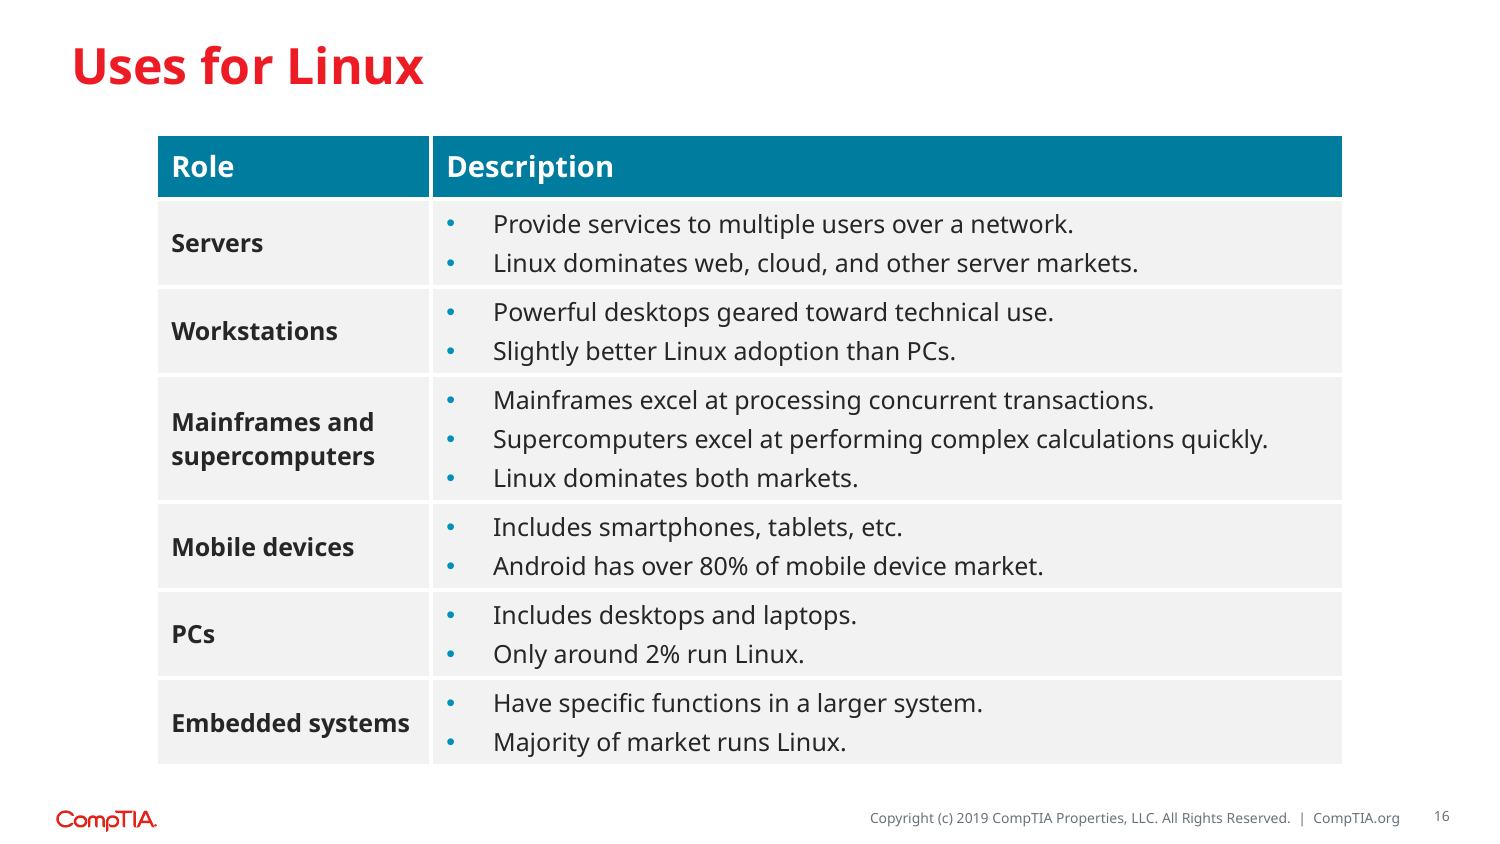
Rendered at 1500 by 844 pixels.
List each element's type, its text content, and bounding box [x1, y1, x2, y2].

table_cell Provide services to multiple users over a network. Linux dominates web, cloud, and other server markets. [433, 201, 1342, 285]
title Uses for Linux [56, 12, 1444, 117]
table_cell PCs [158, 592, 429, 676]
table_header Description [433, 136, 1342, 197]
table_cell Includes desktops and laptops. Only around 2% run Linux. [433, 592, 1342, 676]
table_cell Mainframes and supercomputers [158, 377, 429, 500]
table_cell Mainframes excel at processing concurrent transactions. Supercomputers excel at performing complex calculations quickly. Linux dominates both markets. [433, 377, 1342, 500]
table_cell Mobile devices [158, 504, 429, 588]
table_cell Workstations [158, 289, 429, 373]
table_cell Have specific functions in a larger system. Majority of market runs Linux. [433, 680, 1342, 764]
table_cell Servers [158, 201, 429, 285]
table_header Role [158, 136, 429, 197]
table_cell Includes smartphones, tablets, etc. Android has over 80% of mobile device market. [433, 504, 1342, 588]
table_cell Embedded systems [158, 680, 429, 764]
table_cell Powerful desktops geared toward technical use. Slightly better Linux adoption than PCs. [433, 289, 1342, 373]
slide_number 16 [1407, 800, 1450, 835]
